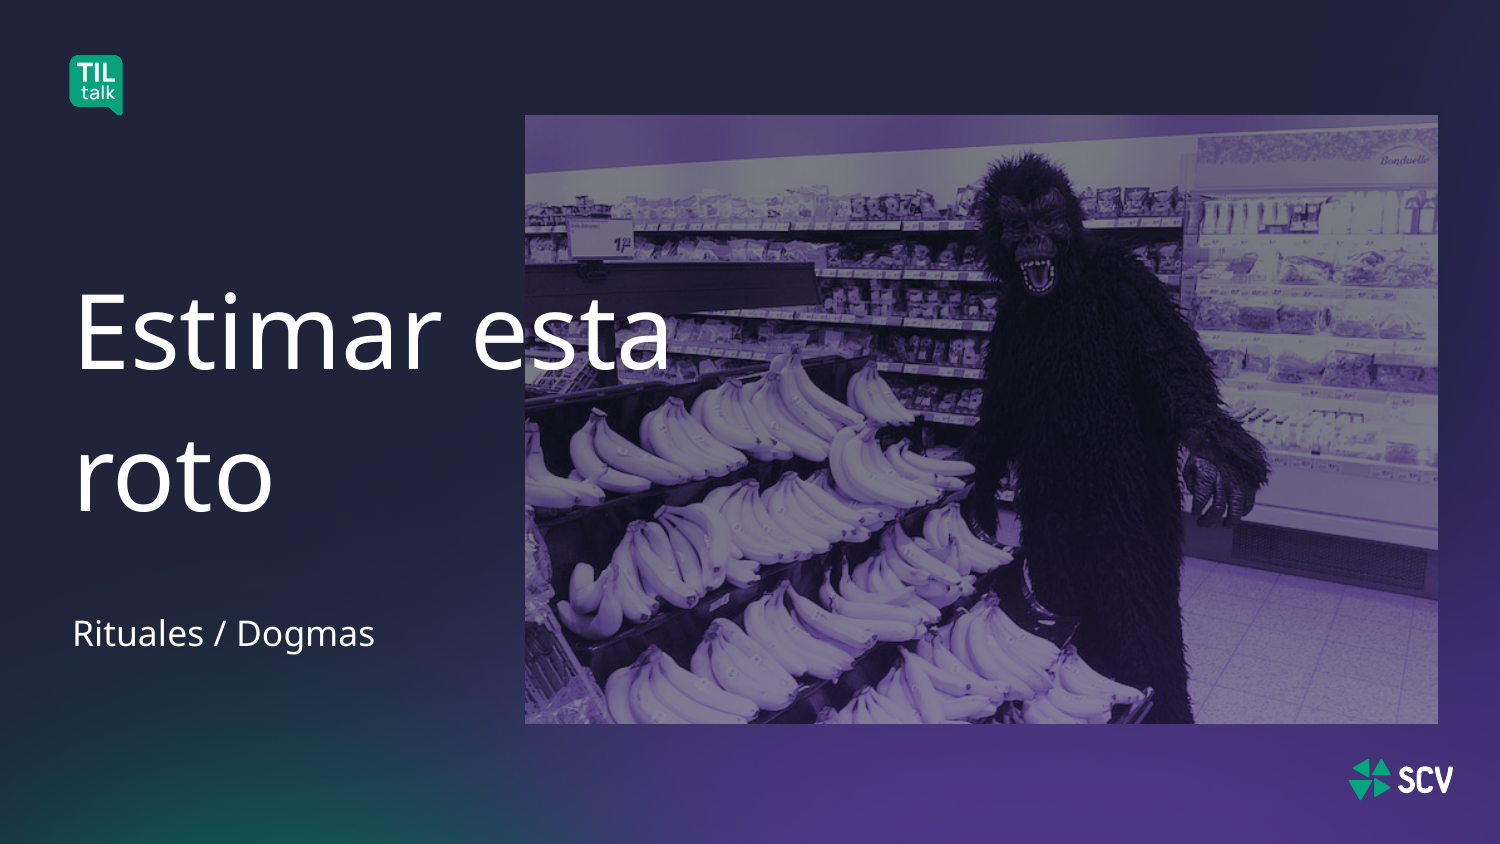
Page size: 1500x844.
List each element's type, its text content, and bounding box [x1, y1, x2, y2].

subtitle Rituales / Dogmas [57, 593, 520, 724]
title Estimar esta roto [57, 242, 520, 593]
picture [0, 0, 1500, 844]
